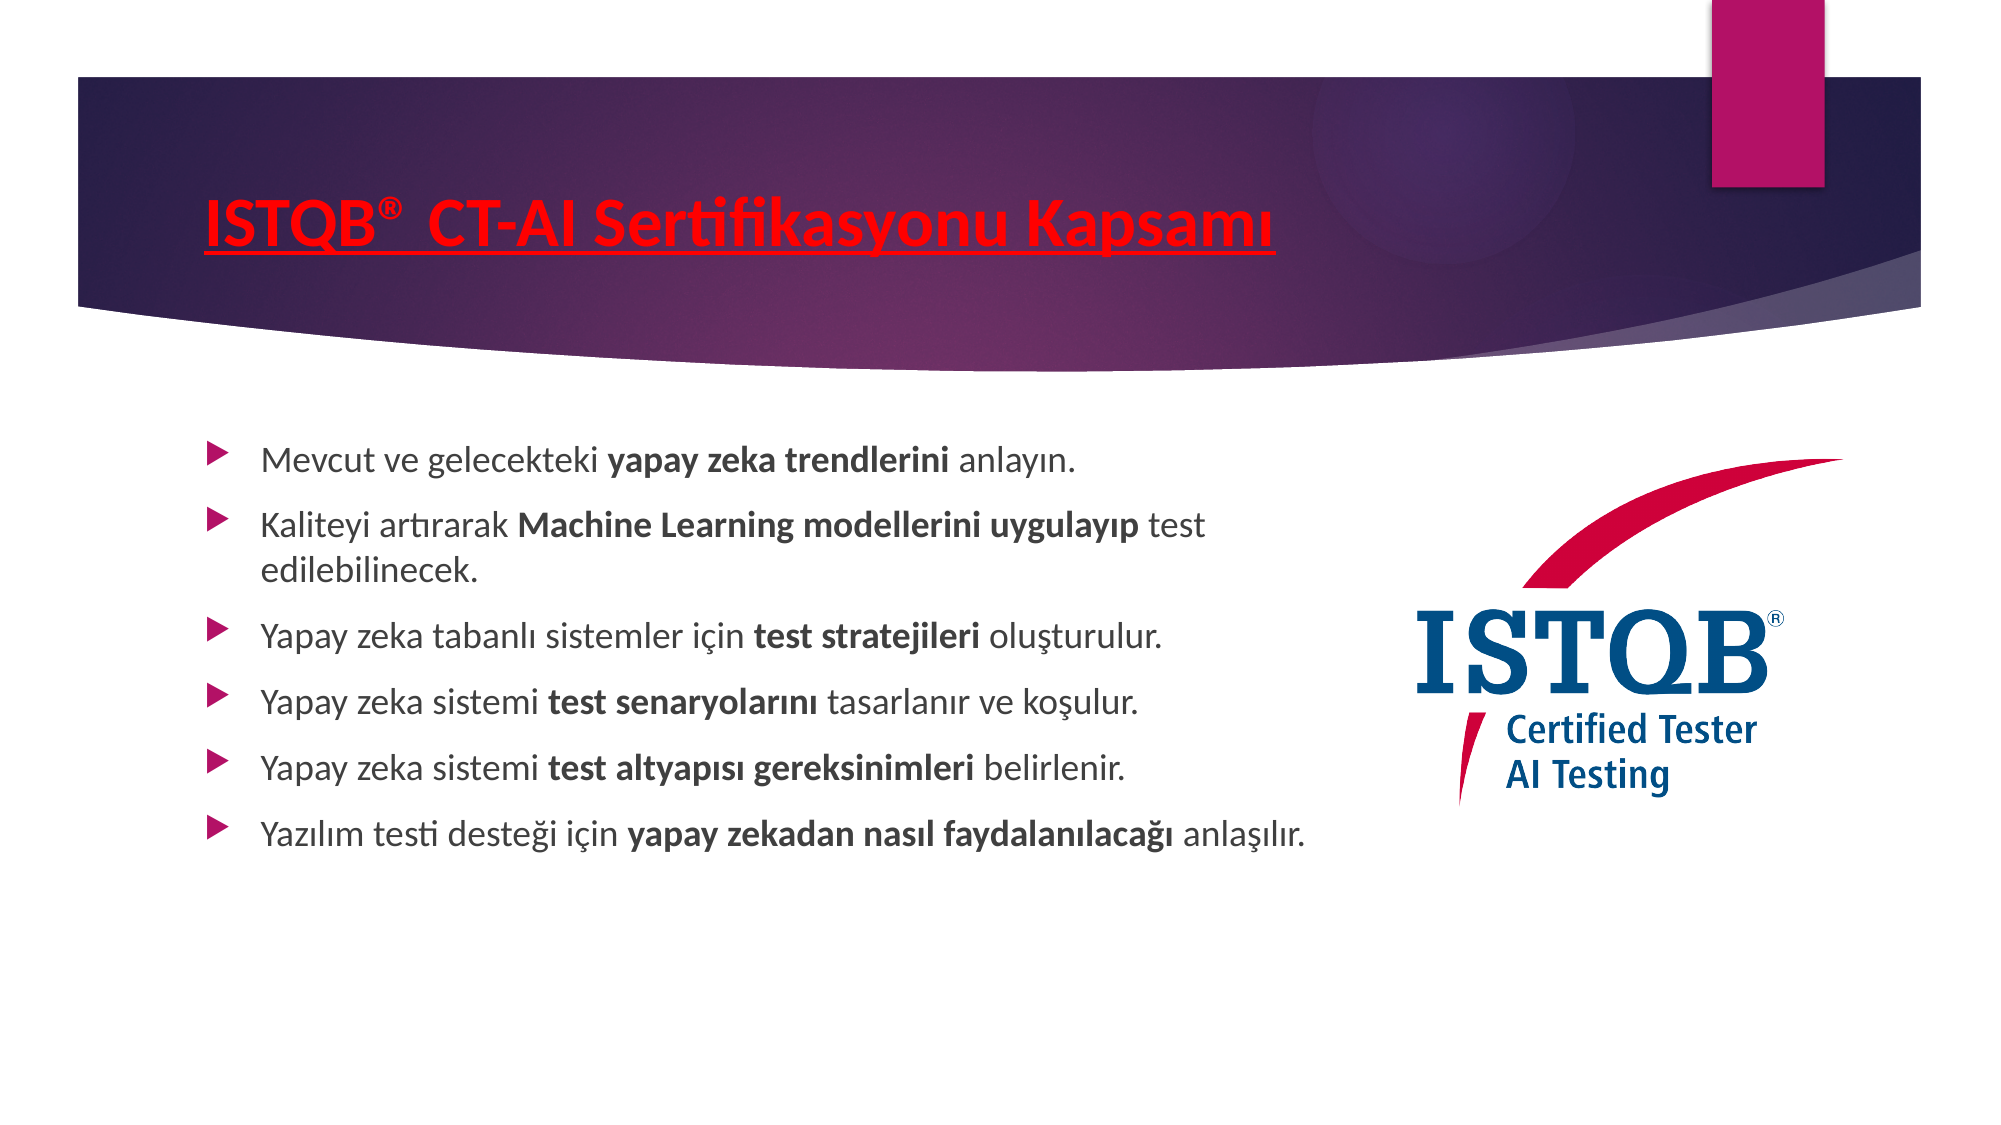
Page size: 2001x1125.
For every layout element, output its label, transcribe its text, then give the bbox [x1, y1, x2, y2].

list Mevcut ve gelecekteki yapay zeka trendlerini anlayın. Kaliteyi artırarak Machine Learning modellerini uygulayıp test edilebilinecek. Yapay zeka tabanlı sistemler için test stratejileri oluşturulur. Yapay zeka sistemi test senaryolarını tasarlanır ve koşulur. Yapay zeka sistemi test altyapısı gereksinimleri belirlenir. Yazılım testi desteği için yapay zekadan nasıl faydalanılacağı anlaşılır. [189, 427, 1419, 988]
title ISTQB® CT-AI Sertifikasyonu Kapsamı [189, 159, 1627, 276]
picture [1330, 372, 1923, 916]
